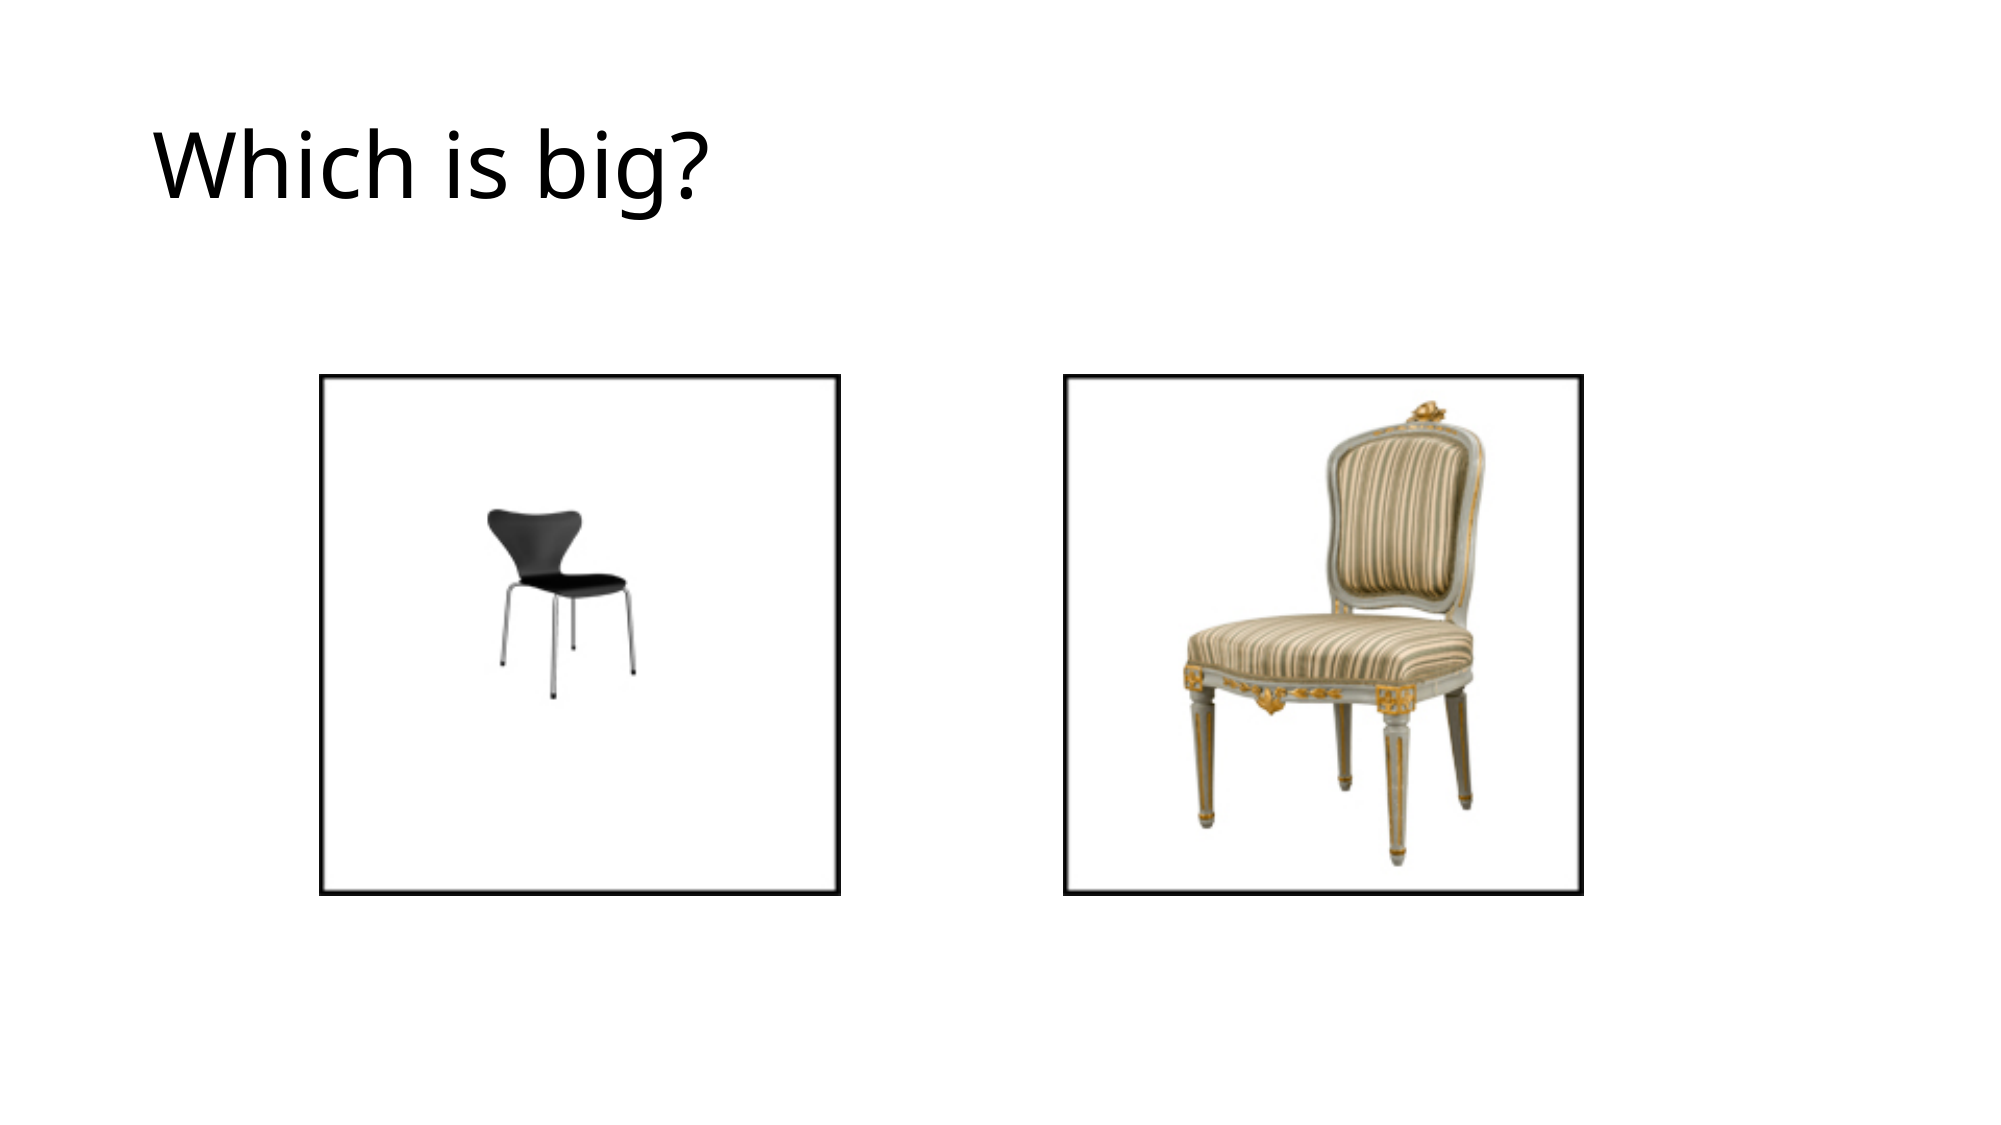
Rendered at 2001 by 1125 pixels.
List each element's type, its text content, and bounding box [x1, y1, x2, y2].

title Which is big? [137, 59, 980, 278]
picture [1063, 374, 1584, 896]
picture [319, 374, 841, 896]
